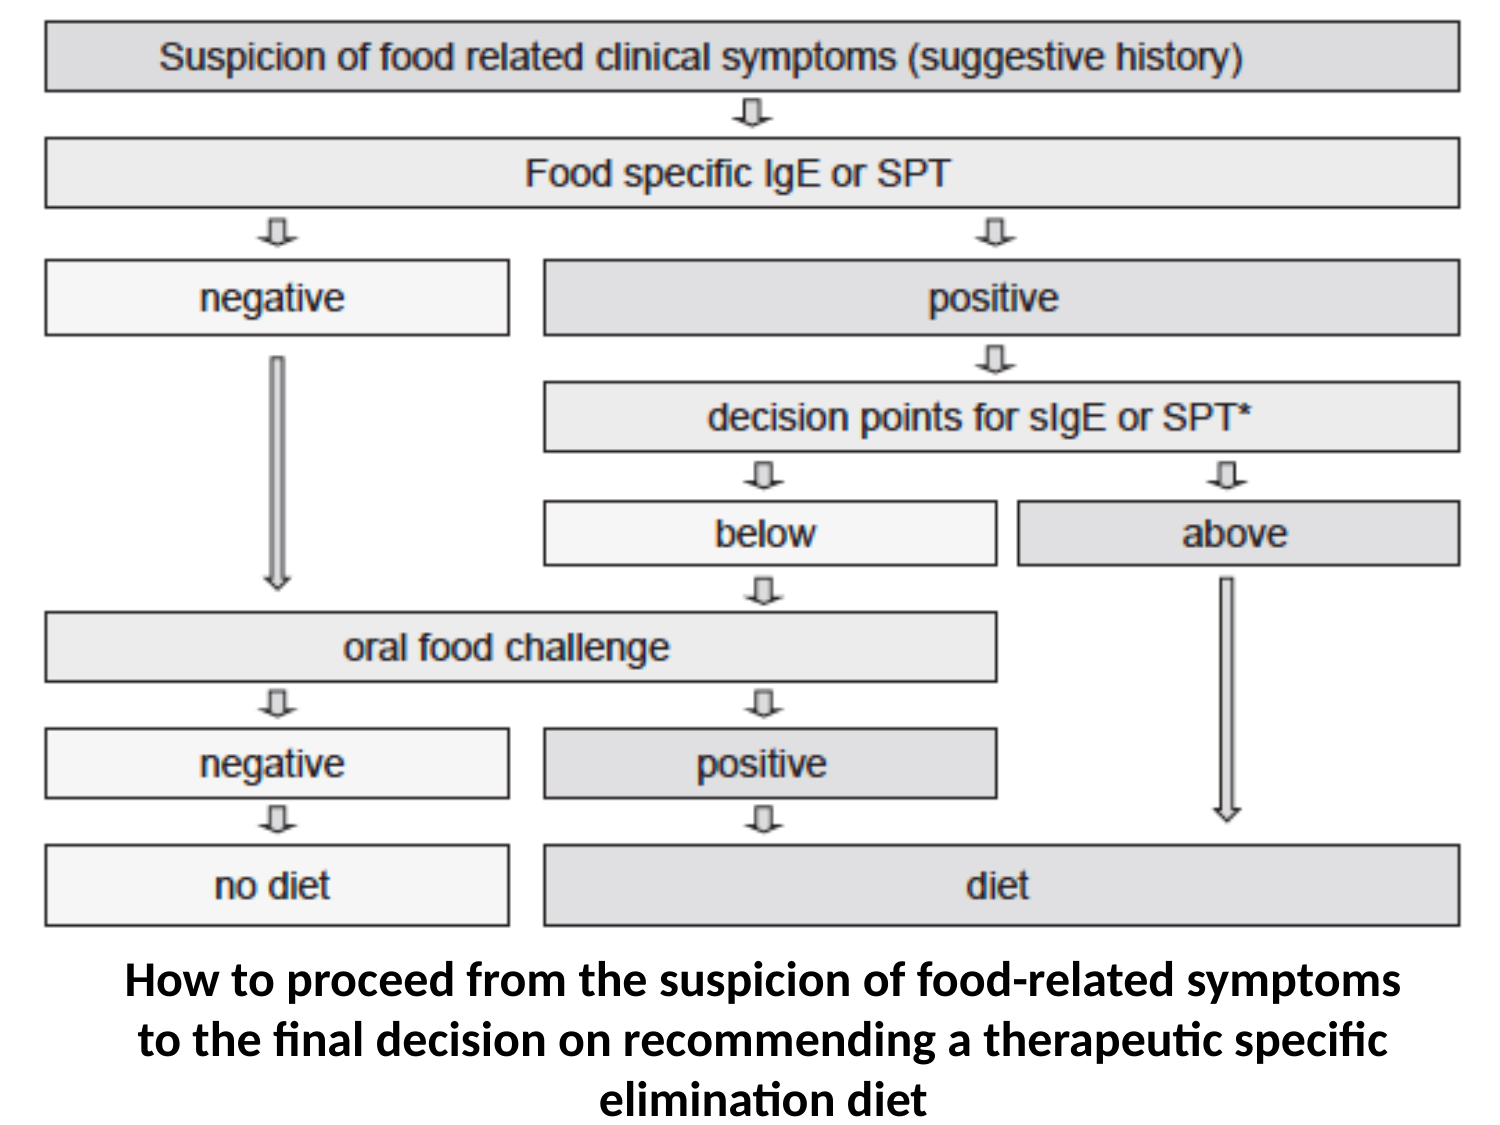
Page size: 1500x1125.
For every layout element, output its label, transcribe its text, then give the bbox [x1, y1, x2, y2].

text_box How to proceed from the suspicion of food-related symptoms to the final decision on recommending a therapeutic specific elimination diet [49, 957, 1477, 1125]
picture [26, 0, 1478, 950]
